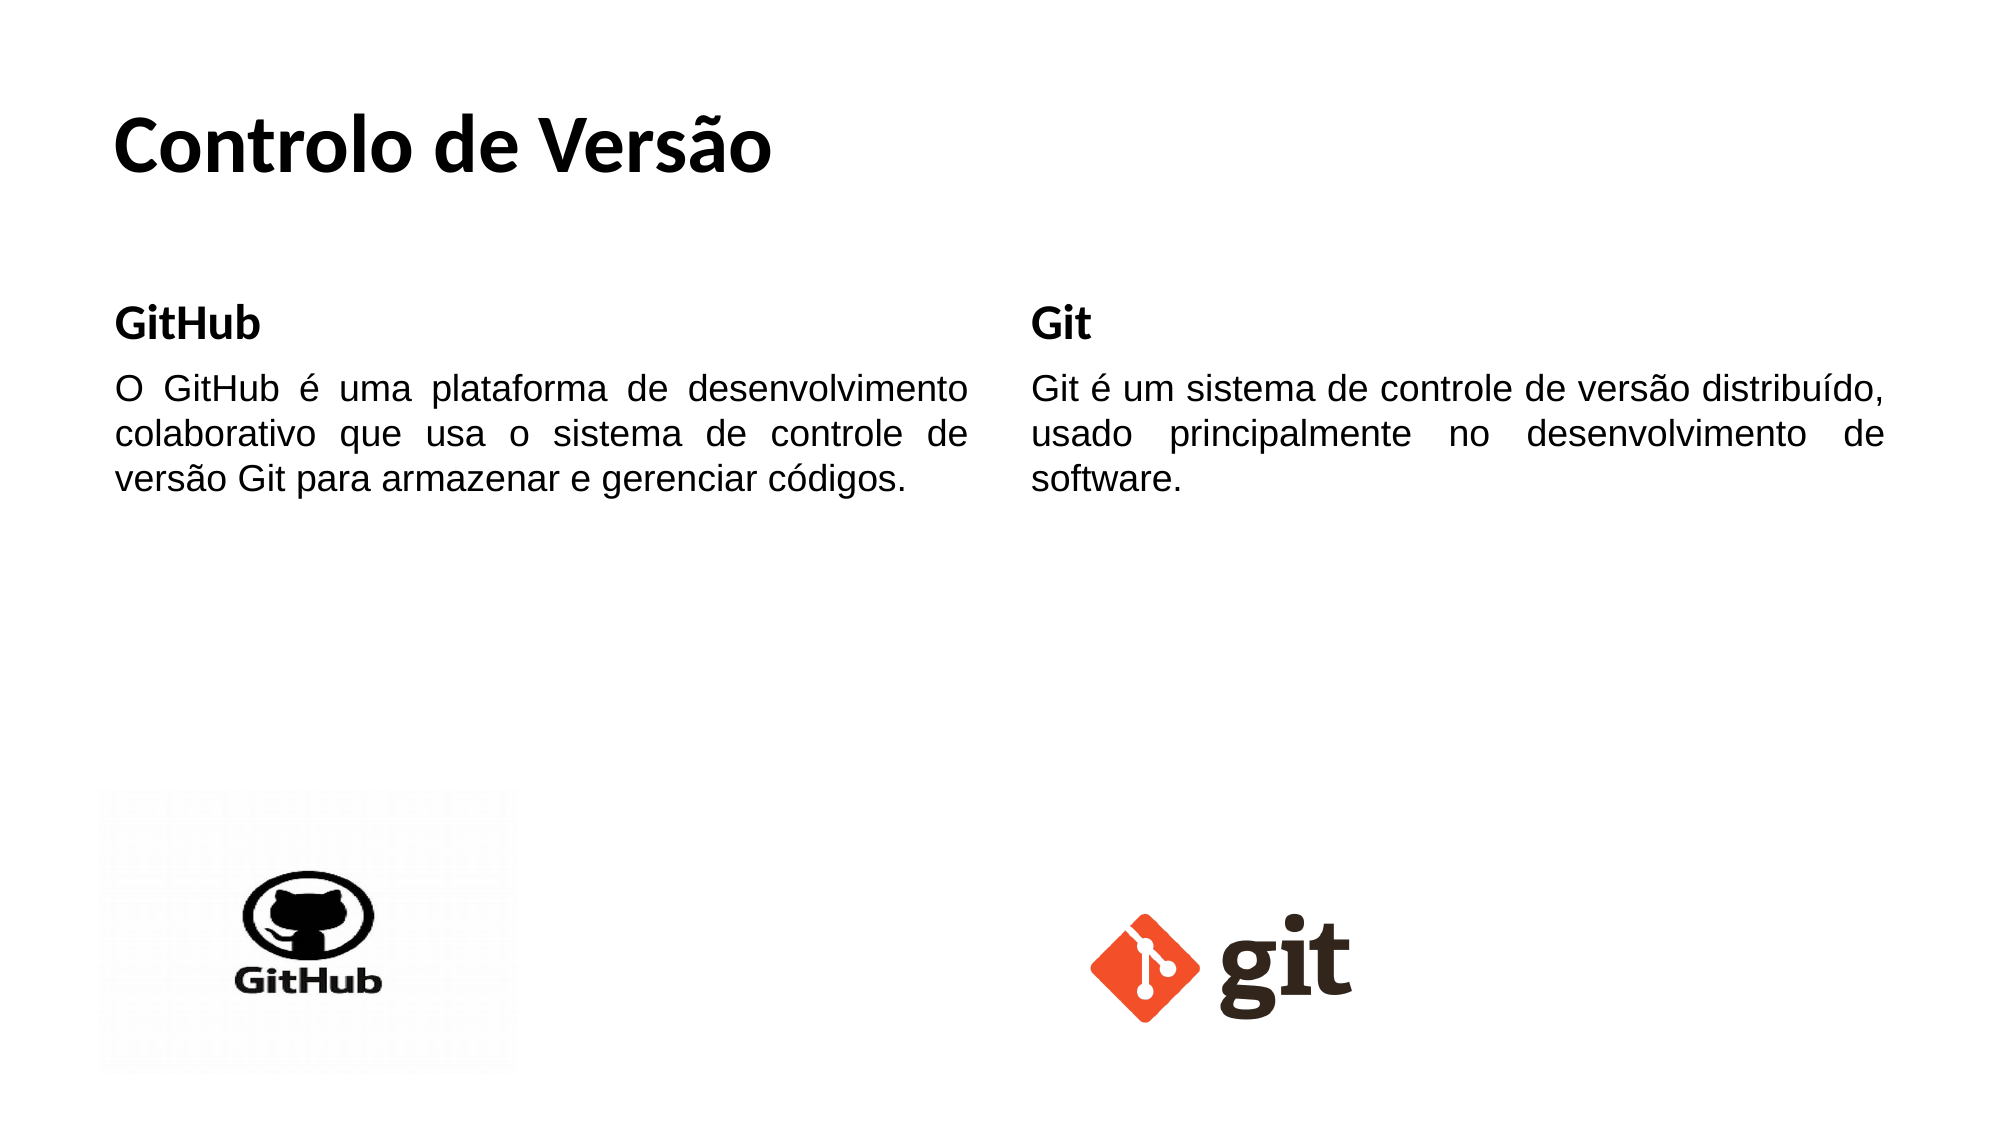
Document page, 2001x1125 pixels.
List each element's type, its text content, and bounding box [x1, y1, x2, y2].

title Controlo de Versão [99, 45, 1900, 233]
list Git [1015, 251, 1900, 356]
list O GitHub é uma plataforma de desenvolvimento colaborativo que usa o sistema de controle de versão Git para armazenar e gerenciar códigos. [99, 356, 984, 1005]
picture [99, 790, 518, 1074]
picture [1087, 834, 1355, 1103]
list GitHub [99, 251, 984, 356]
list Git é um sistema de controle de versão distribuído, usado principalmente no desenvolvimento de software. [1015, 356, 1900, 872]
